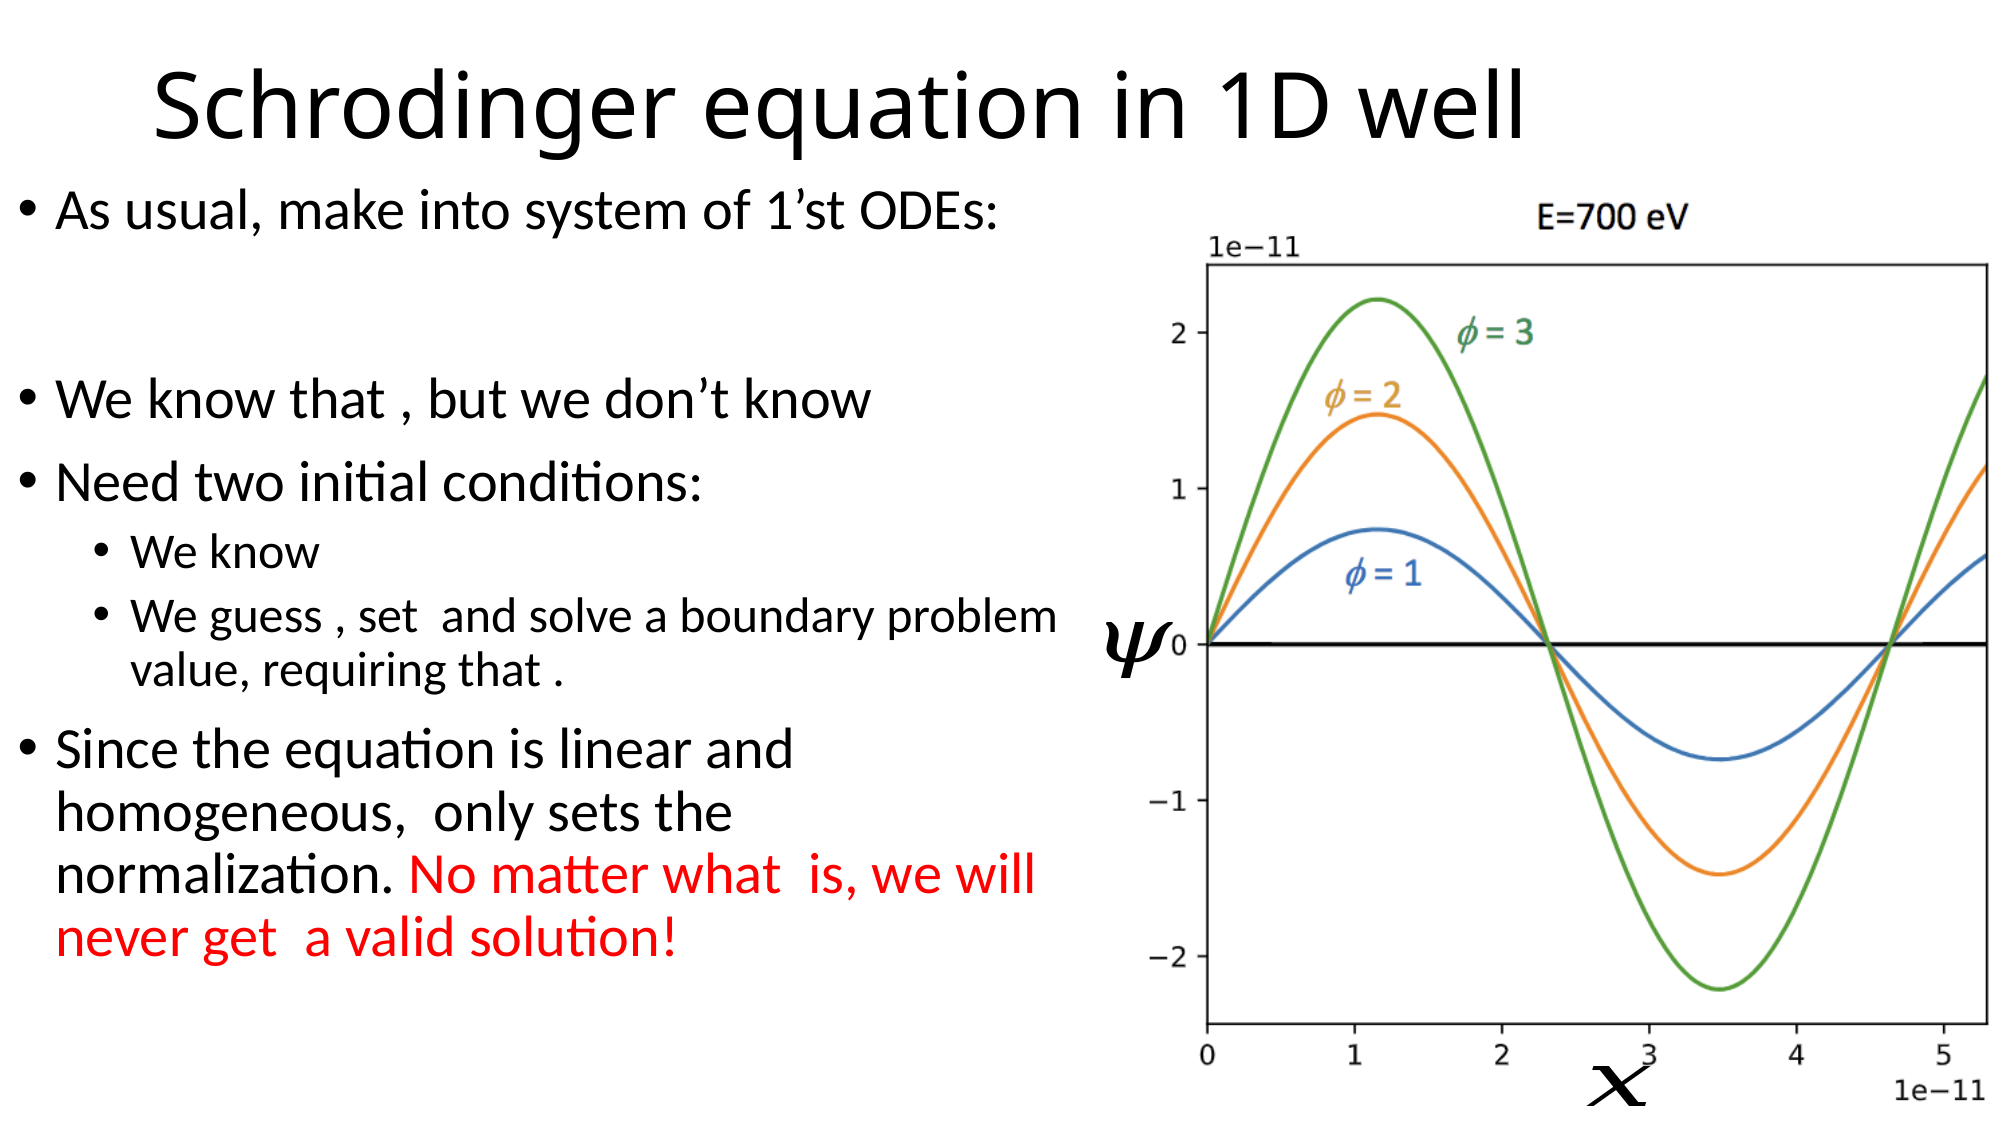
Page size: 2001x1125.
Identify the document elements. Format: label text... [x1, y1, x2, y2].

picture [1115, 171, 1998, 1119]
title Schrodinger equation in 1D well [137, 0, 1863, 218]
